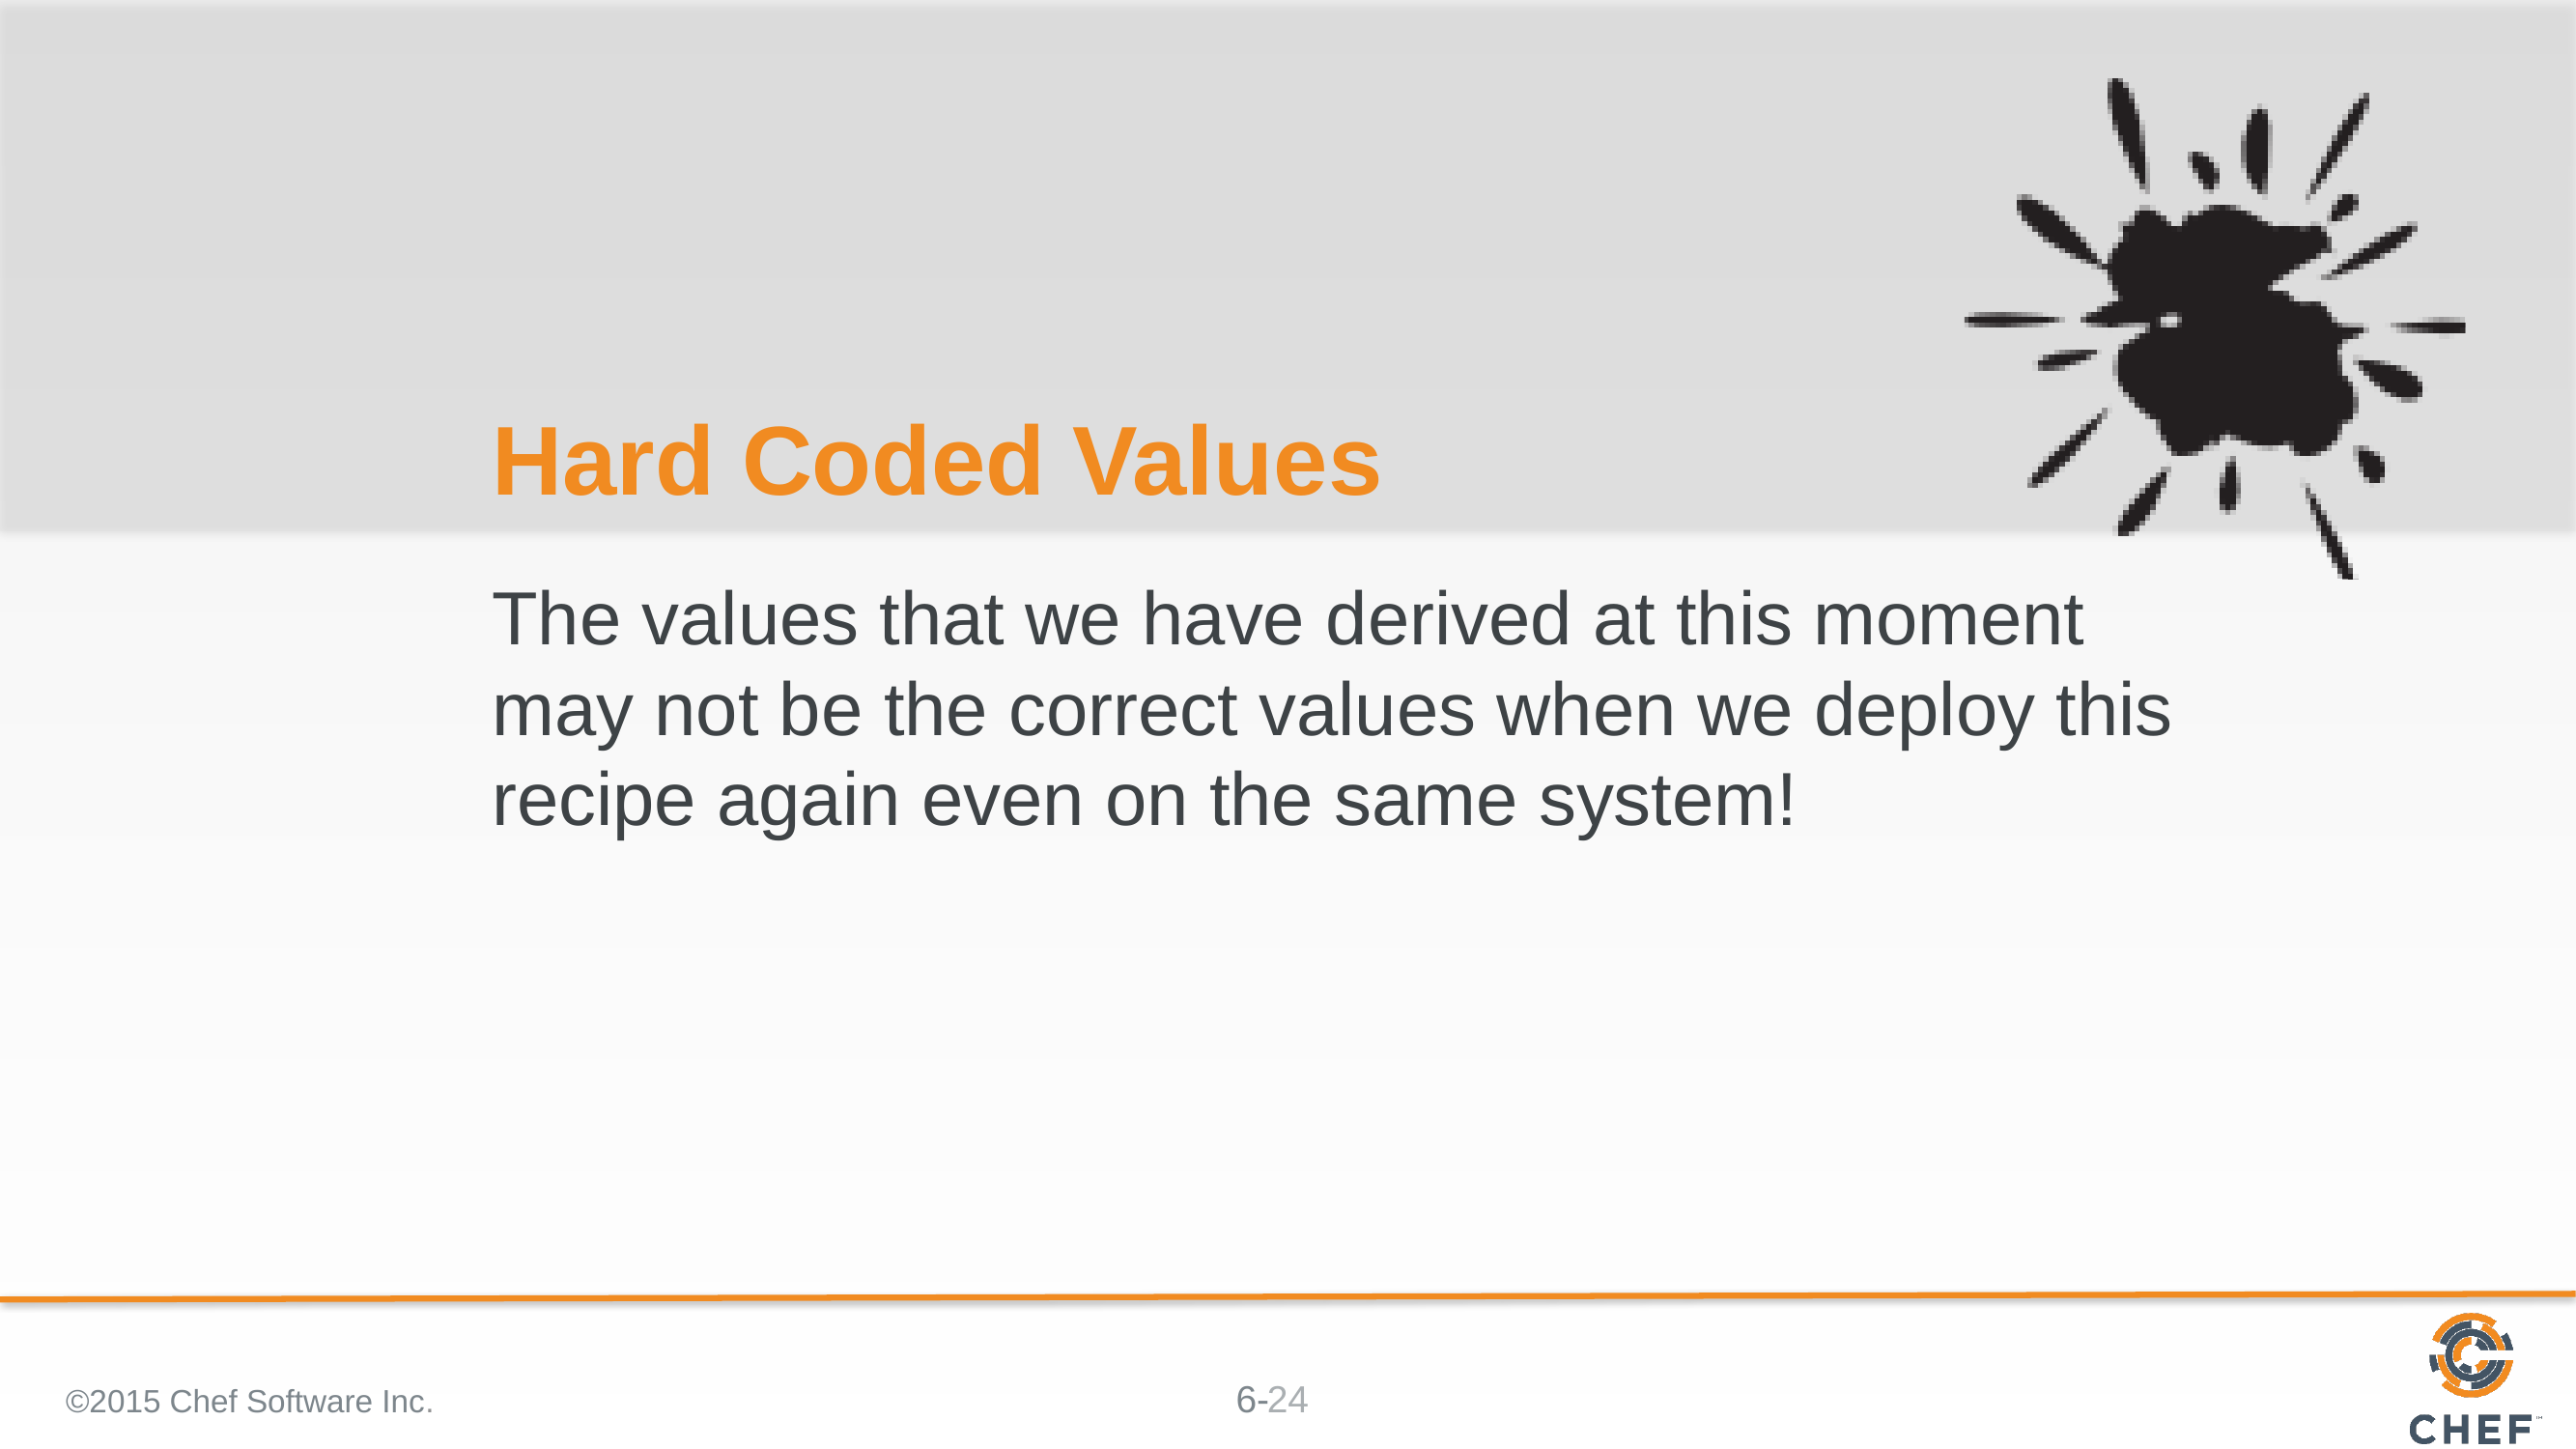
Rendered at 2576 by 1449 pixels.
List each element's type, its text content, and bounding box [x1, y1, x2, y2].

picture [2399, 1297, 2550, 1449]
slide_number 24 [998, 1359, 1578, 1437]
subtitle The values that we have derived at this moment may not be the correct values when we deploy this recipe again even on the same system! [477, 555, 2217, 1087]
footer ©2015 Chef Software Inc. [51, 1359, 952, 1440]
title Hard Coded Values [477, 395, 2217, 531]
